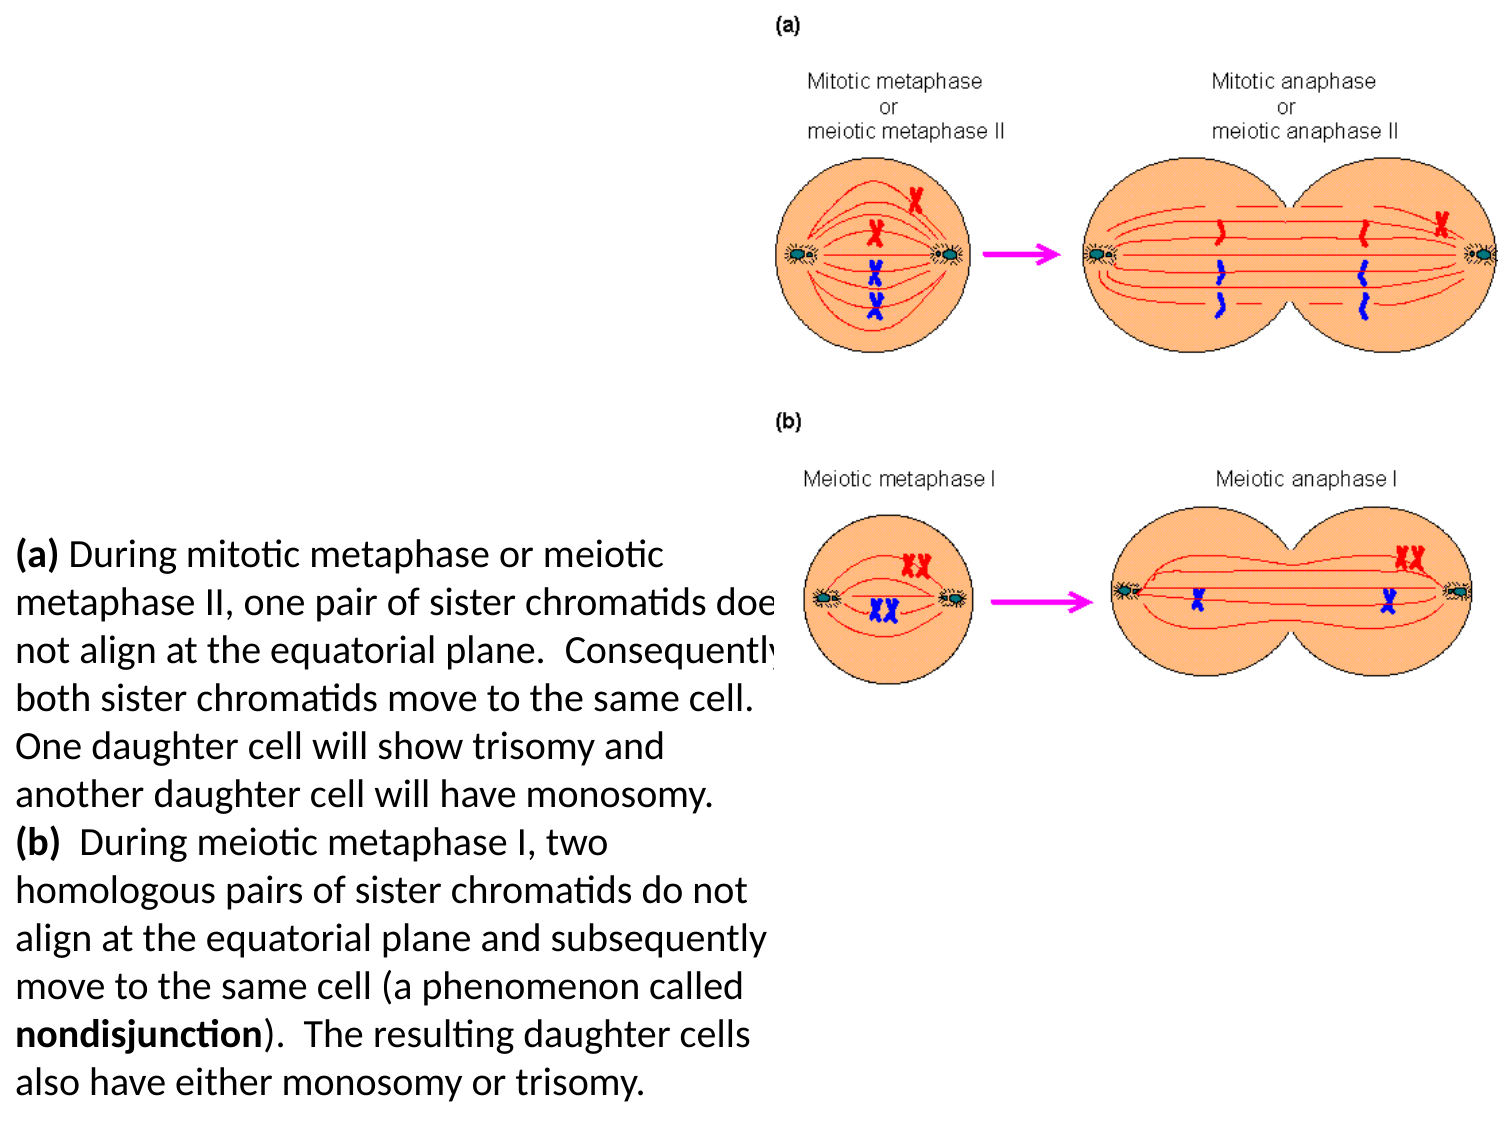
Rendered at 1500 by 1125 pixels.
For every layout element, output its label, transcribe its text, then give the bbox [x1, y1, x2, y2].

picture [774, 12, 1499, 686]
list (a) During mitotic metaphase or meiotic metaphase II, one pair of sister chromatids does not align at the equatorial plane. Consequently, both sister chromatids move to the same cell. One daughter cell will show trisomy and another daughter cell will have monosomy. (b) During meiotic metaphase I, two homologous pairs of sister chromatids do not align at the equatorial plane and subsequently move to the same cell (a phenomenon called nondisjunction). The resulting daughter cells also have either monosomy or trisomy. [0, 520, 813, 1125]
